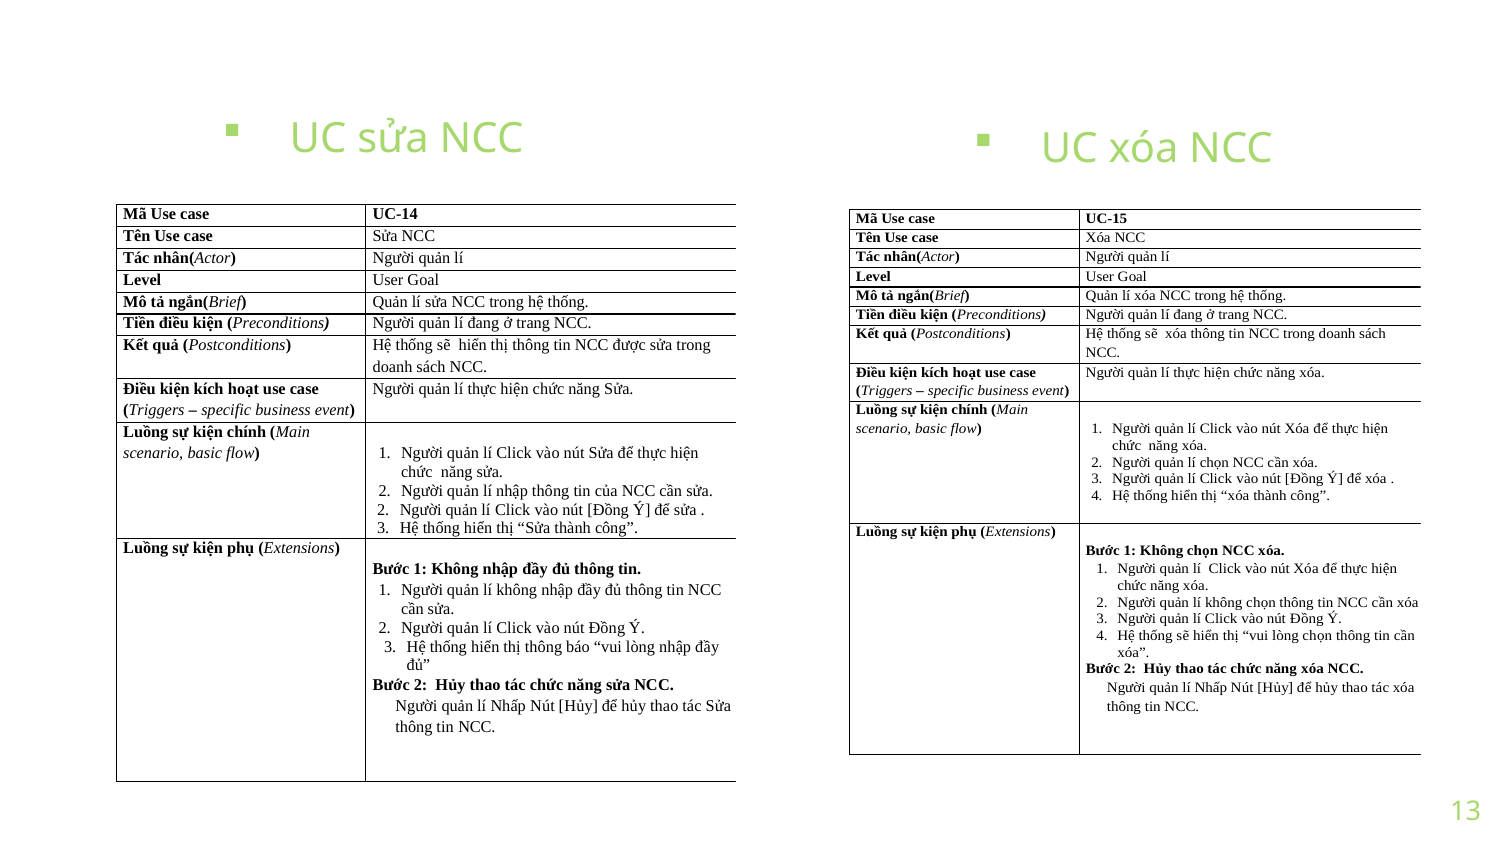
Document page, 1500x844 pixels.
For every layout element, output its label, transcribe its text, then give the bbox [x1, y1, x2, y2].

slide_number 13 [1391, 779, 1482, 844]
text_box UC sửa NCC [74, 85, 671, 161]
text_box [110, 203, 736, 803]
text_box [844, 209, 1421, 774]
text_box UC xóa NCC [831, 95, 1416, 171]
